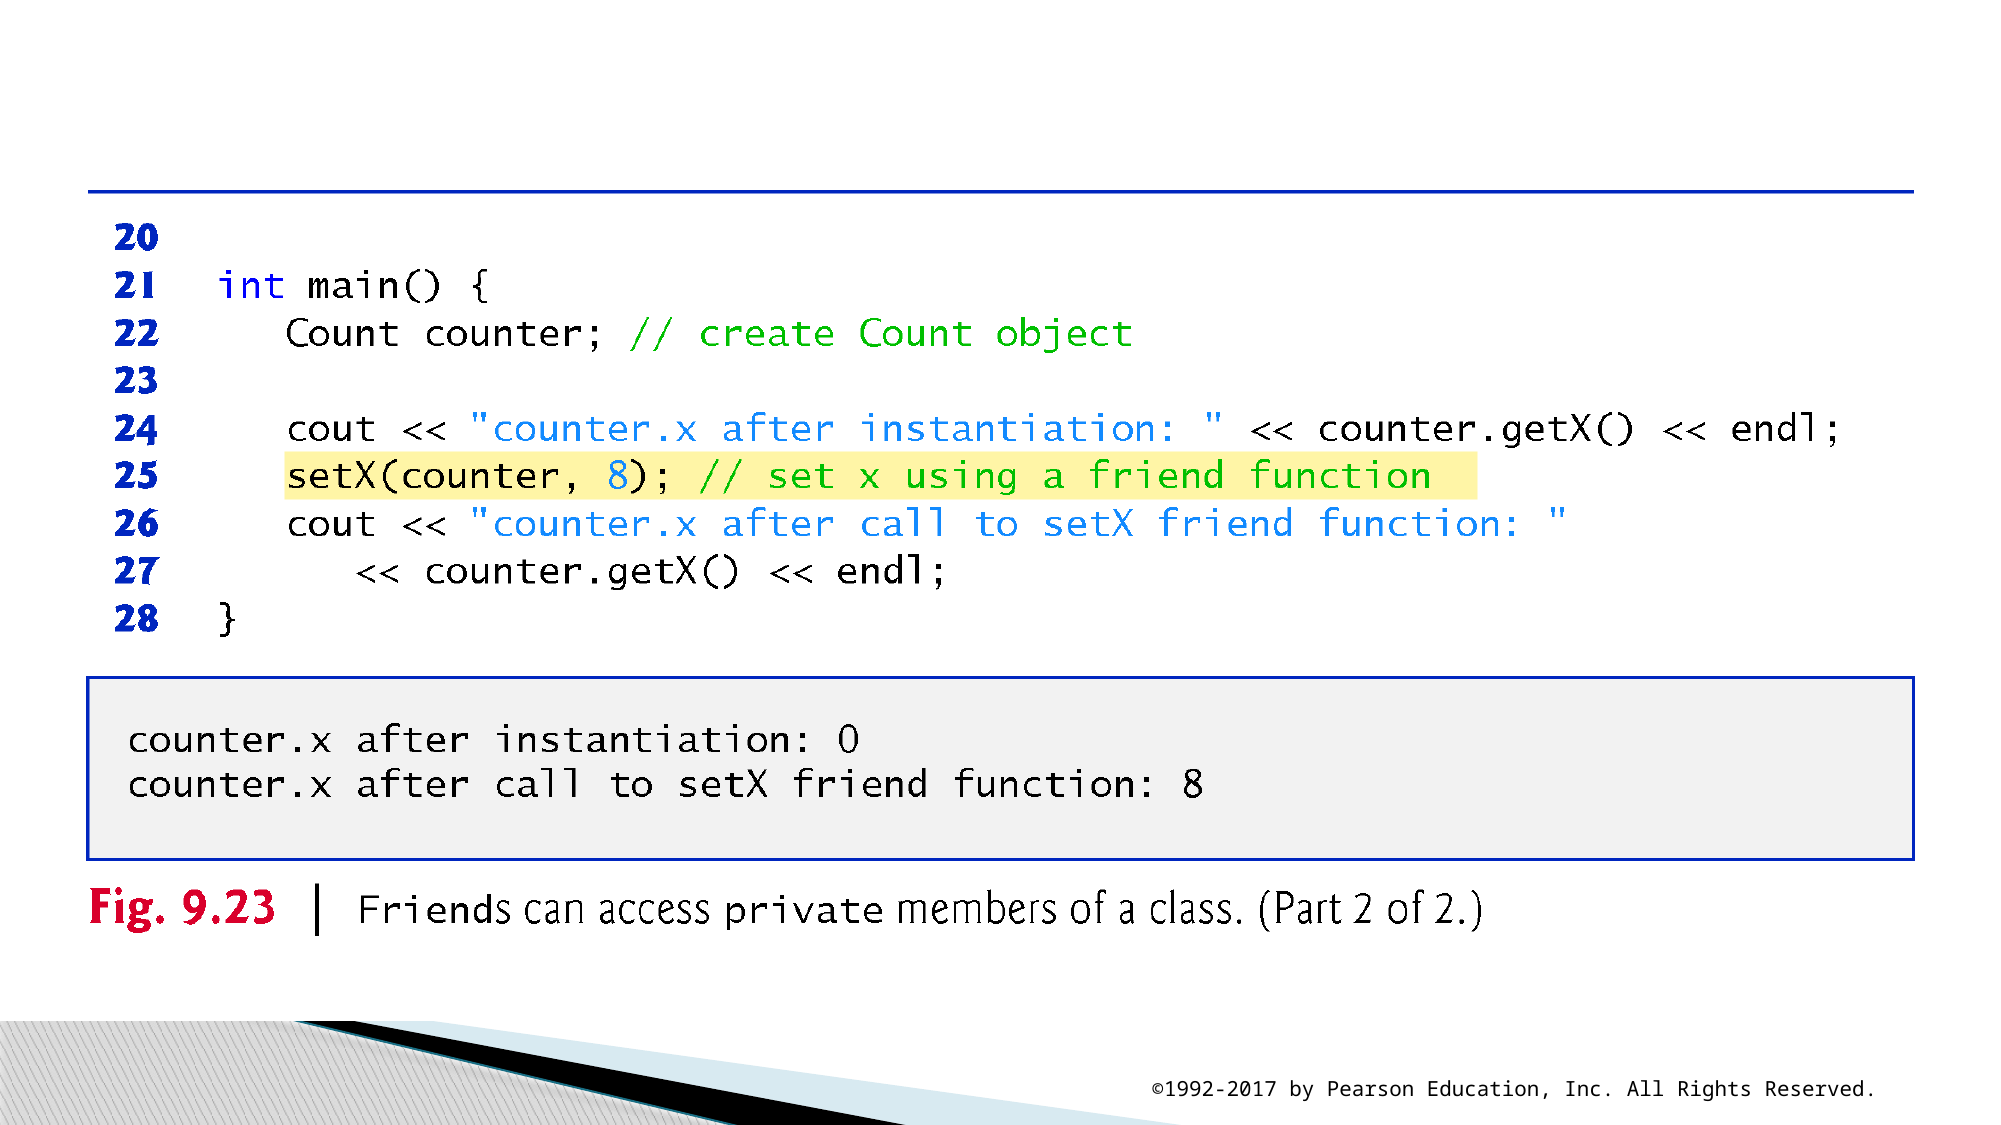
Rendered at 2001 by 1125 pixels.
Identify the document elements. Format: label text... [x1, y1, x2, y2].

picture [0, 104, 2000, 1021]
footer ©1992-2017 by Pearson Education, Inc. All Rights Reserved. [866, 1051, 1892, 1112]
